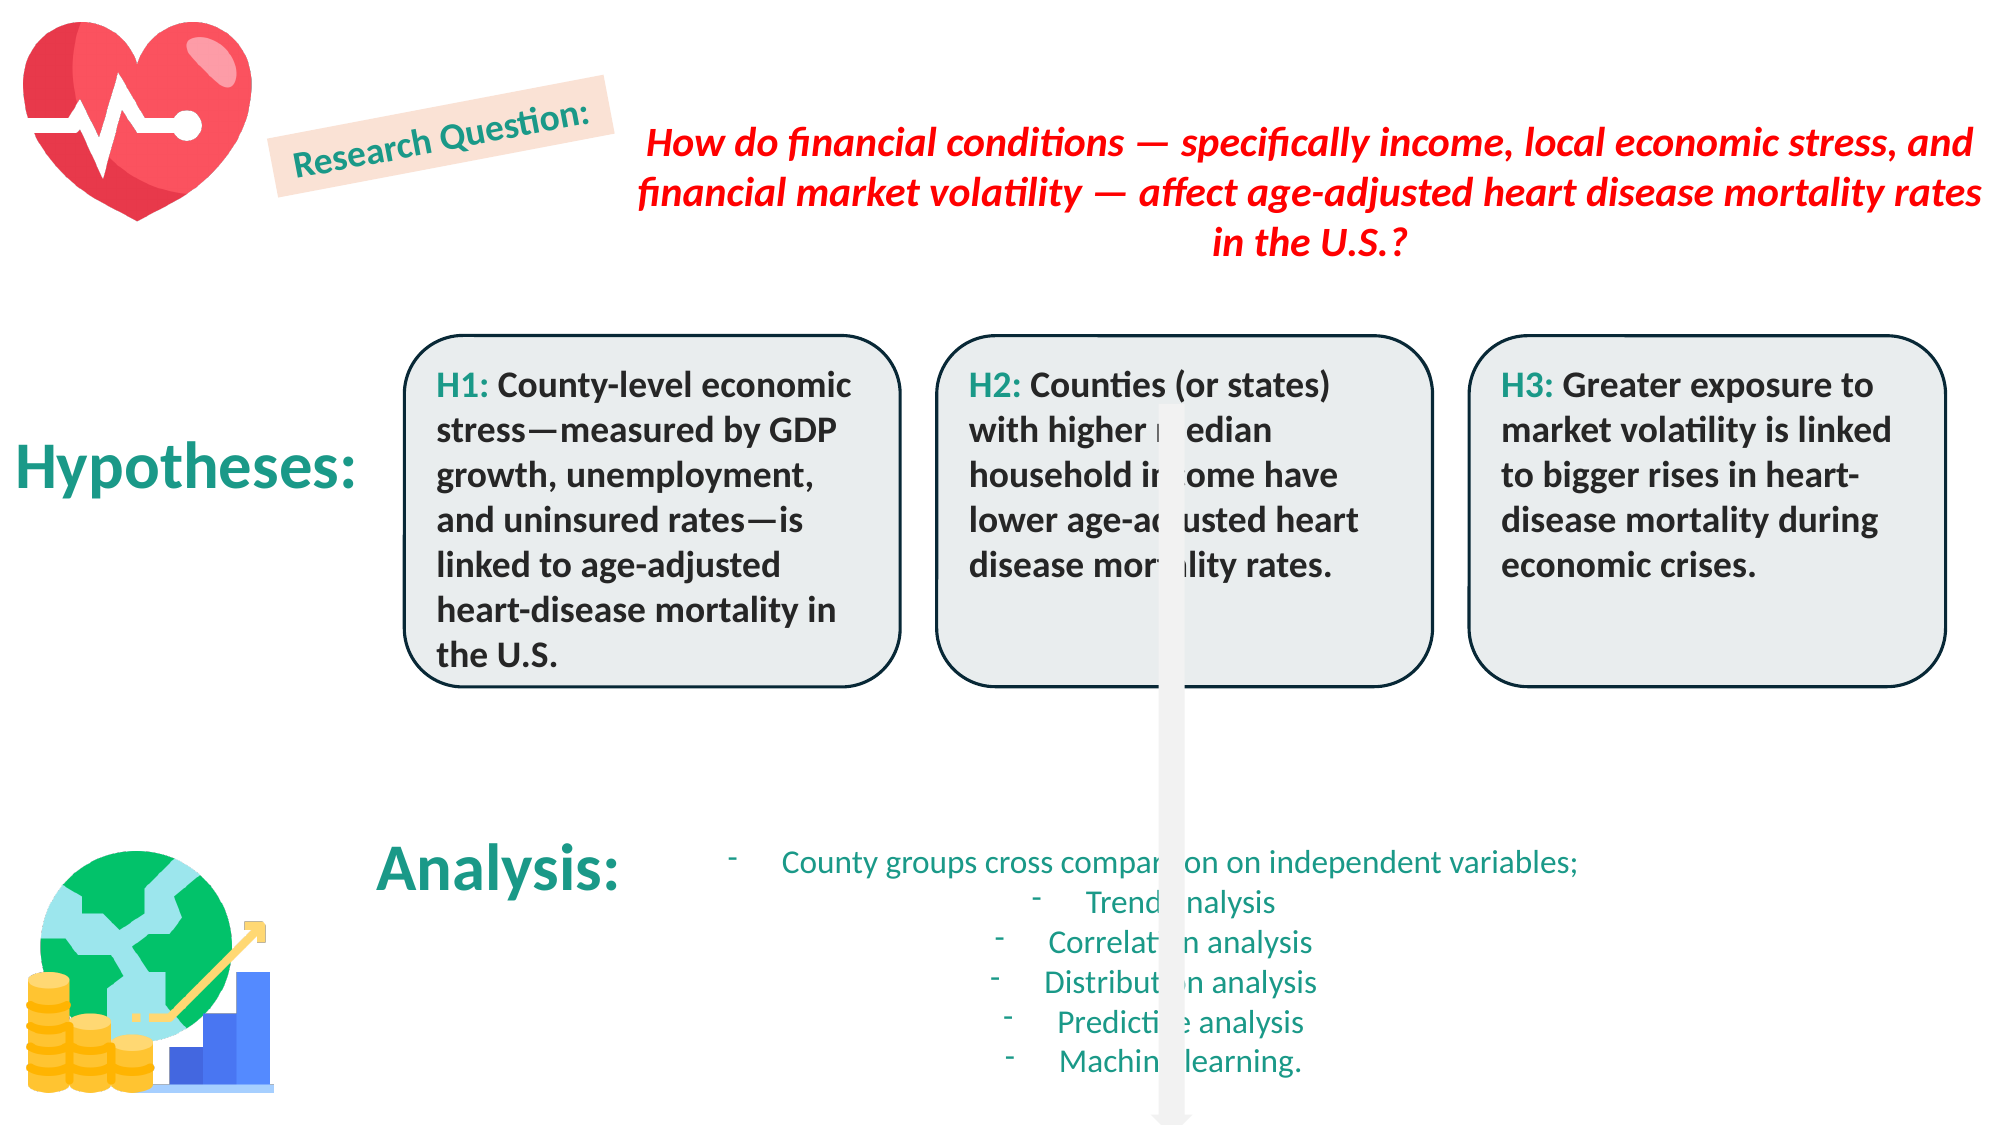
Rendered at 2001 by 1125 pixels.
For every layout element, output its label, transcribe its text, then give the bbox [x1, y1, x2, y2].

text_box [653, 734, 1634, 1116]
text_box How do financial conditions — specifically income, local economic stress, and financial market volatility — affect age-adjusted heart disease mortality rates in the U.S.? [614, 110, 2000, 270]
text_box H2: Counties (or states) with higher median household income have lower age-adjusted heart disease mortality rates. [936, 335, 1433, 687]
text_box Research Question: [266, 74, 614, 198]
text_box Analysis: [360, 734, 652, 1003]
picture [14, 0, 259, 244]
text_box H1: County-level economic stress—measured by GDP growth, unemployment, and uninsured rates—is linked to age-adjusted heart-disease mortality in the U.S. [404, 335, 901, 687]
picture [14, 837, 282, 1106]
title Hypotheses: [0, 332, 496, 601]
text_box H3: Greater exposure to market volatility is linked to bigger rises in heart-disease mortality during economic crises. [1469, 335, 1946, 687]
